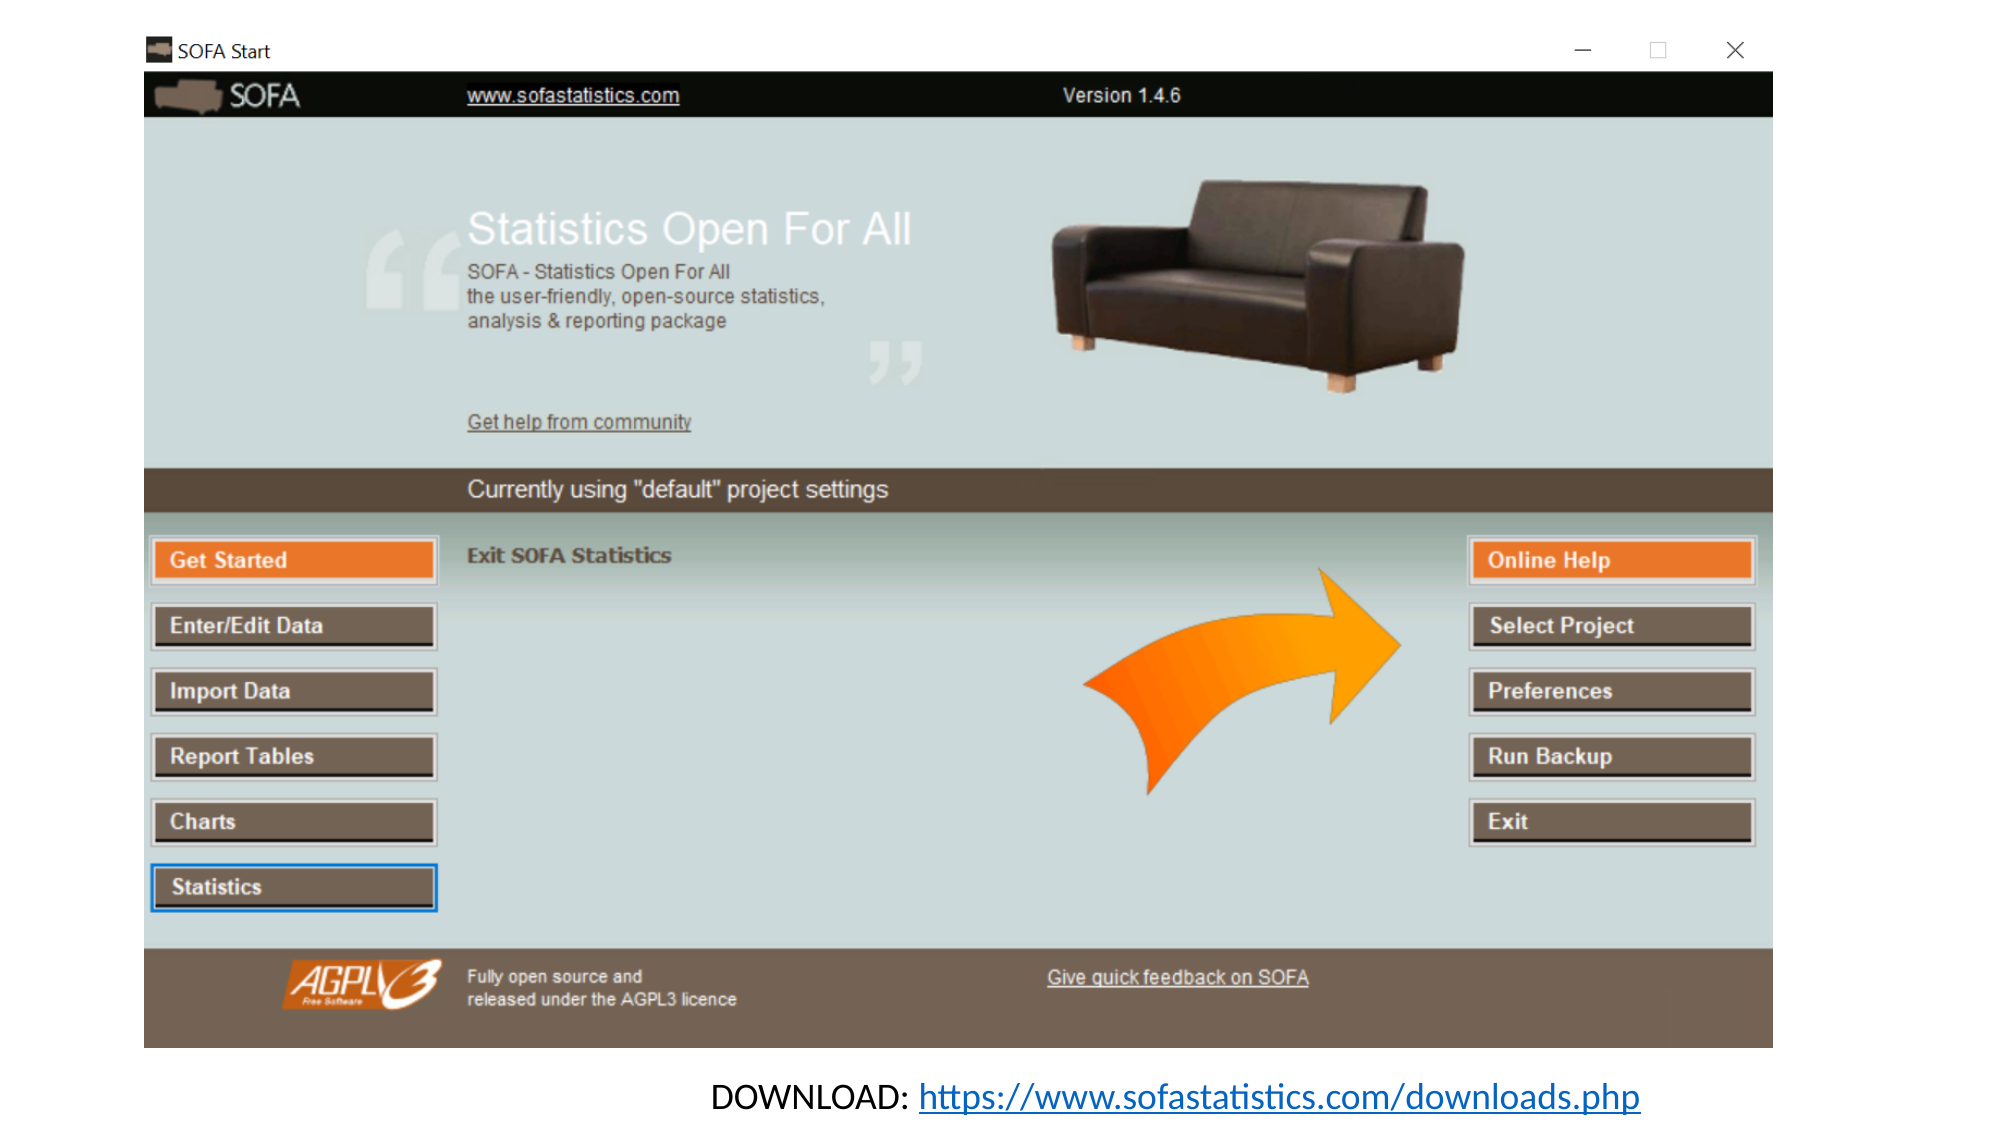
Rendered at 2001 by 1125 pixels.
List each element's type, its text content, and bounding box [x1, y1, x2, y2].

text_box DOWNLOAD: https://www.sofastatistics.com/downloads.php [696, 1064, 1822, 1125]
picture [144, 30, 1773, 1048]
